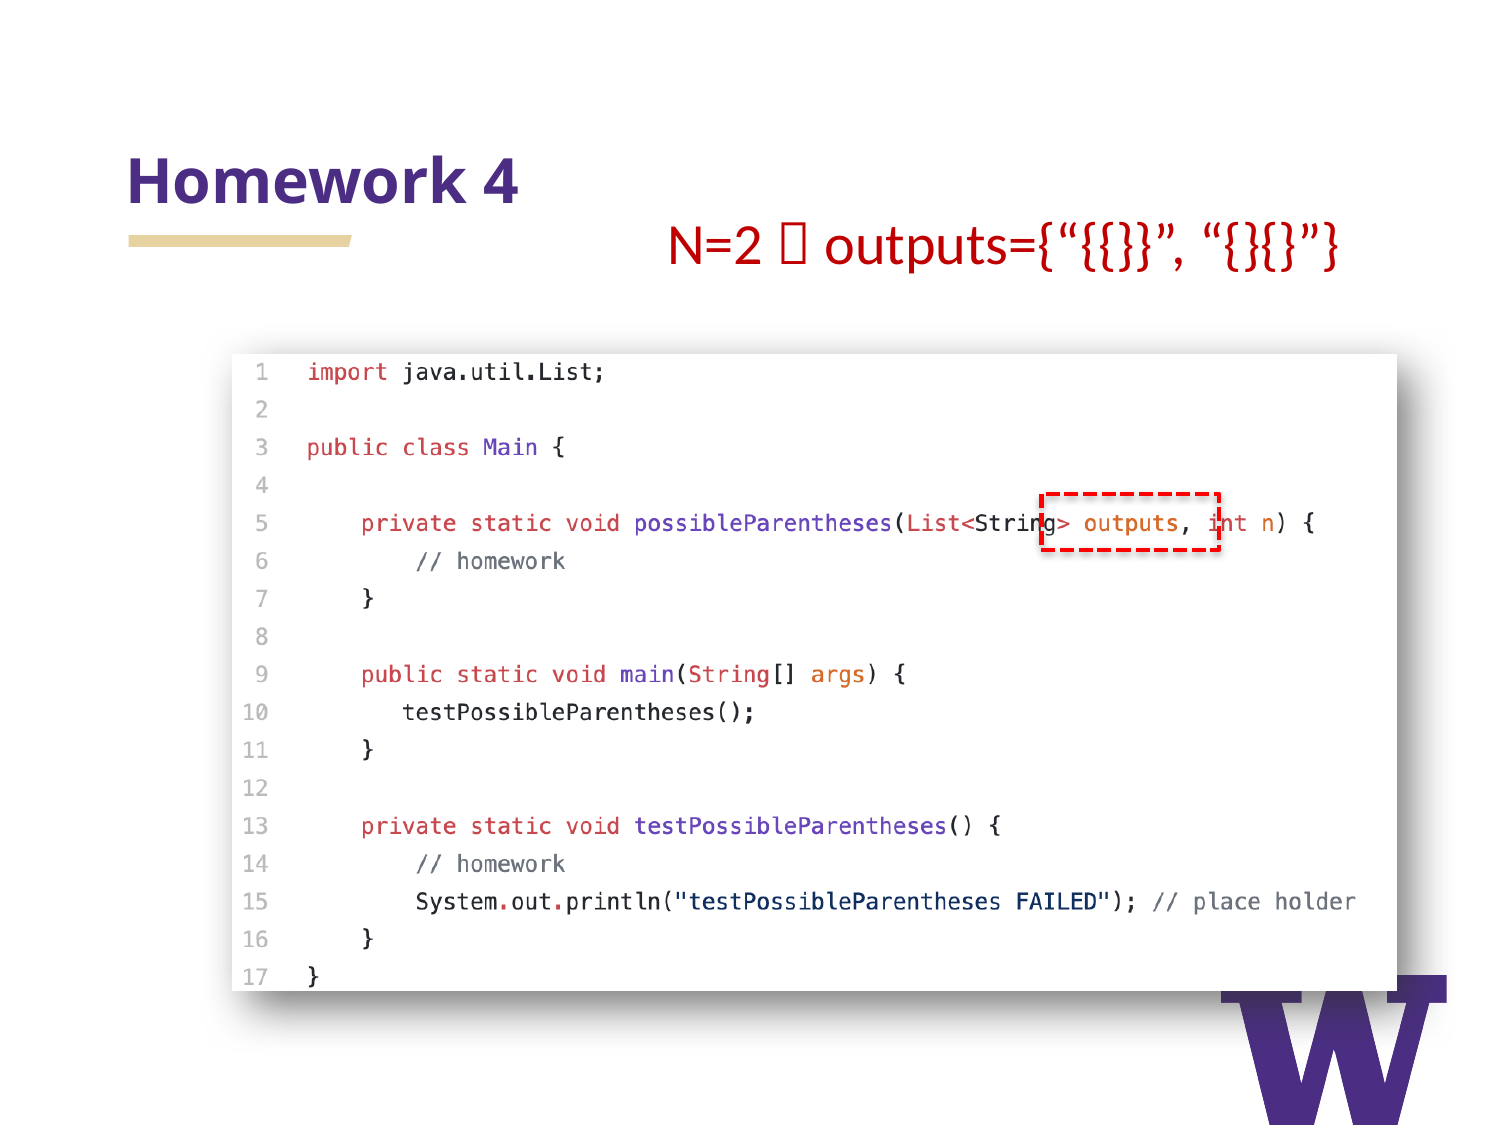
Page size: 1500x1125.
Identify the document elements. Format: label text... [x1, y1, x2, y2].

title Homework 4 [110, 60, 1453, 224]
picture [231, 354, 1397, 991]
picture [128, 235, 352, 247]
picture [1221, 975, 1447, 1125]
text_box N=2  outputs={“{{}}”, “{}{}”} [652, 198, 1356, 284]
